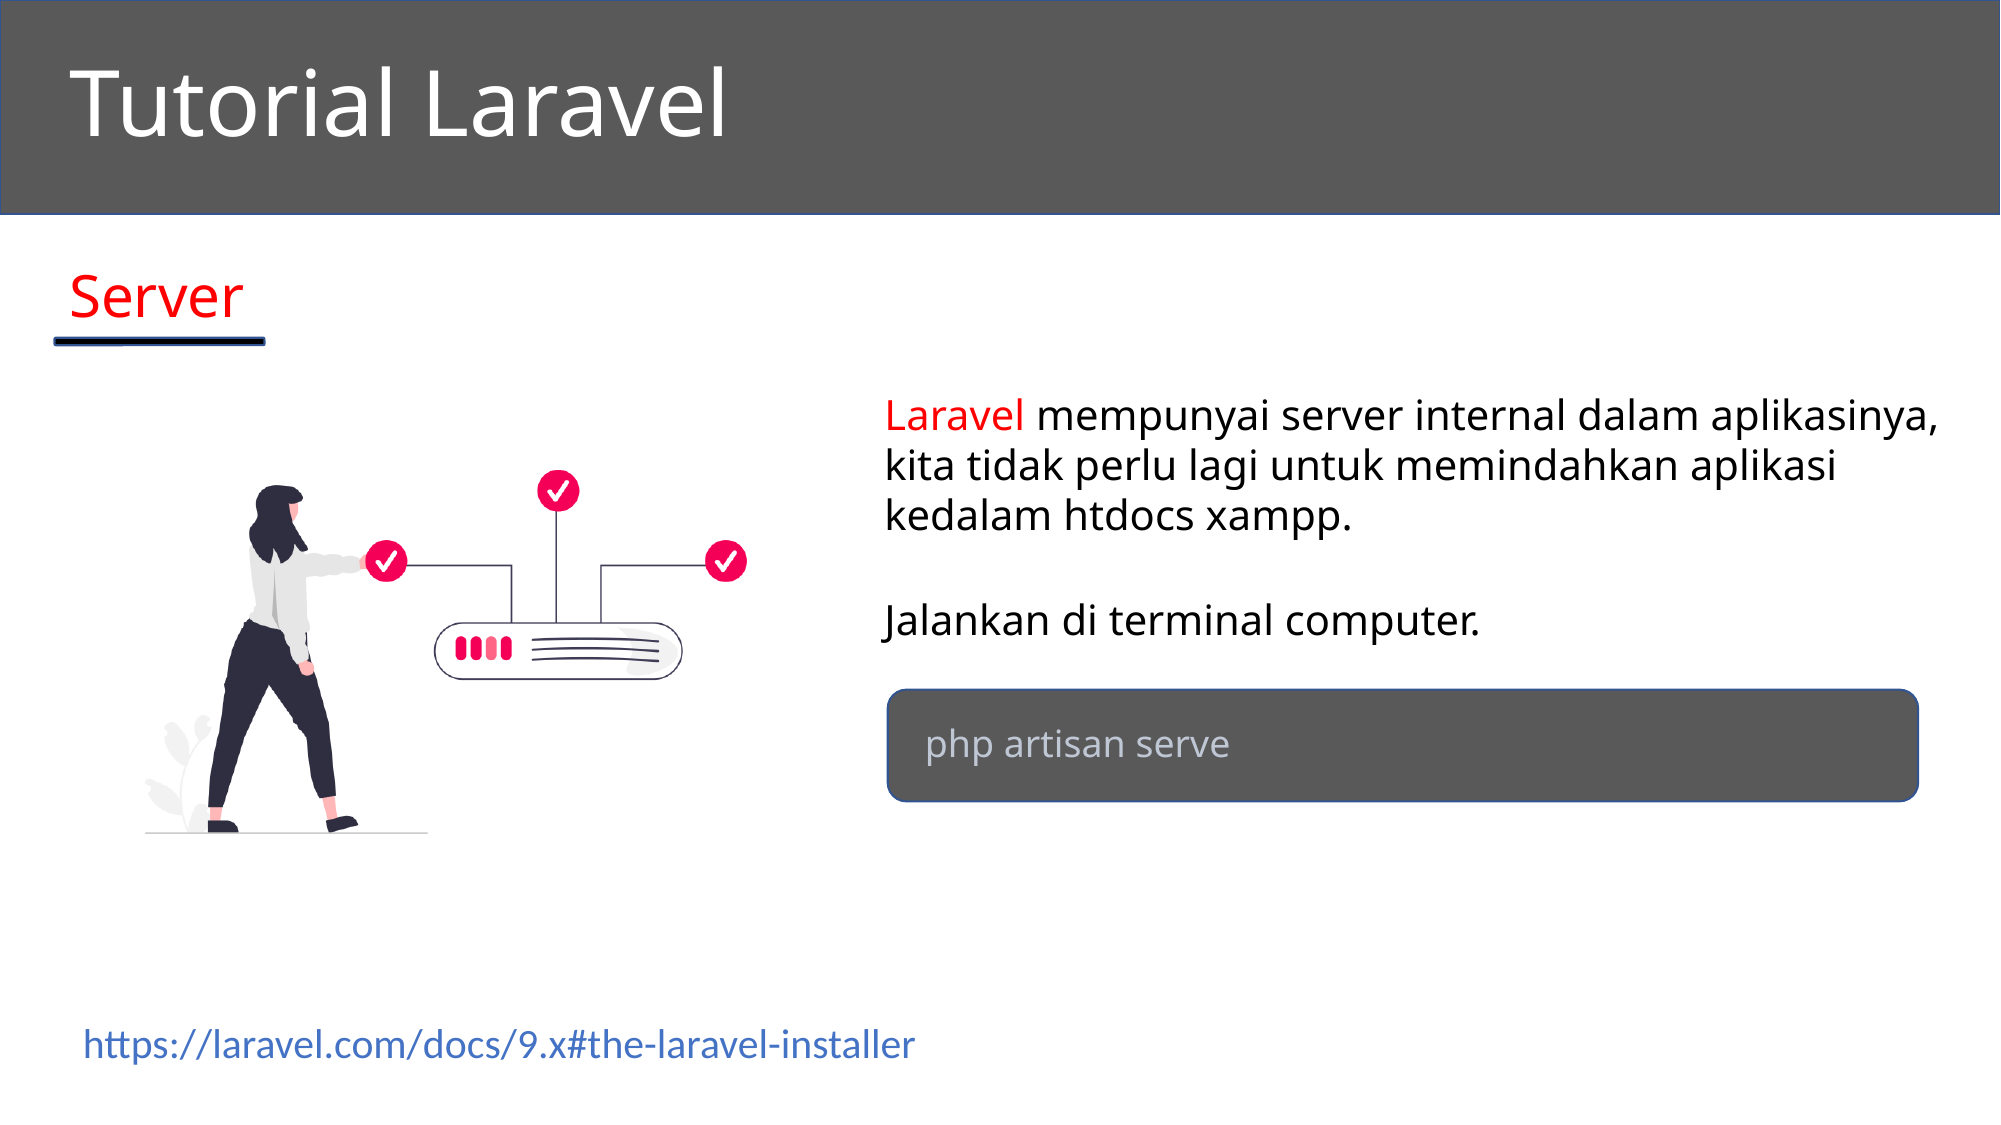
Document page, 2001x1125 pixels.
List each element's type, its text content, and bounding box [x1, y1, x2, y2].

text_box Server [54, 251, 569, 337]
text_box php artisan serve [910, 712, 1919, 773]
text_box Tutorial Laravel [54, 38, 1555, 176]
text_box [0, 0, 2000, 215]
text_box [886, 688, 1920, 803]
text_box [53, 336, 266, 347]
text_box https://laravel.com/docs/9.x#the-laravel-installer [68, 1009, 1070, 1075]
text_box Laravel mempunyai server internal dalam aplikasinya, kita tidak perlu lagi untuk memindahkan aplikasi kedalam htdocs xampp. [869, 381, 1973, 547]
picture [54, 409, 837, 894]
text_box Jalankan di terminal computer. [869, 586, 2000, 651]
